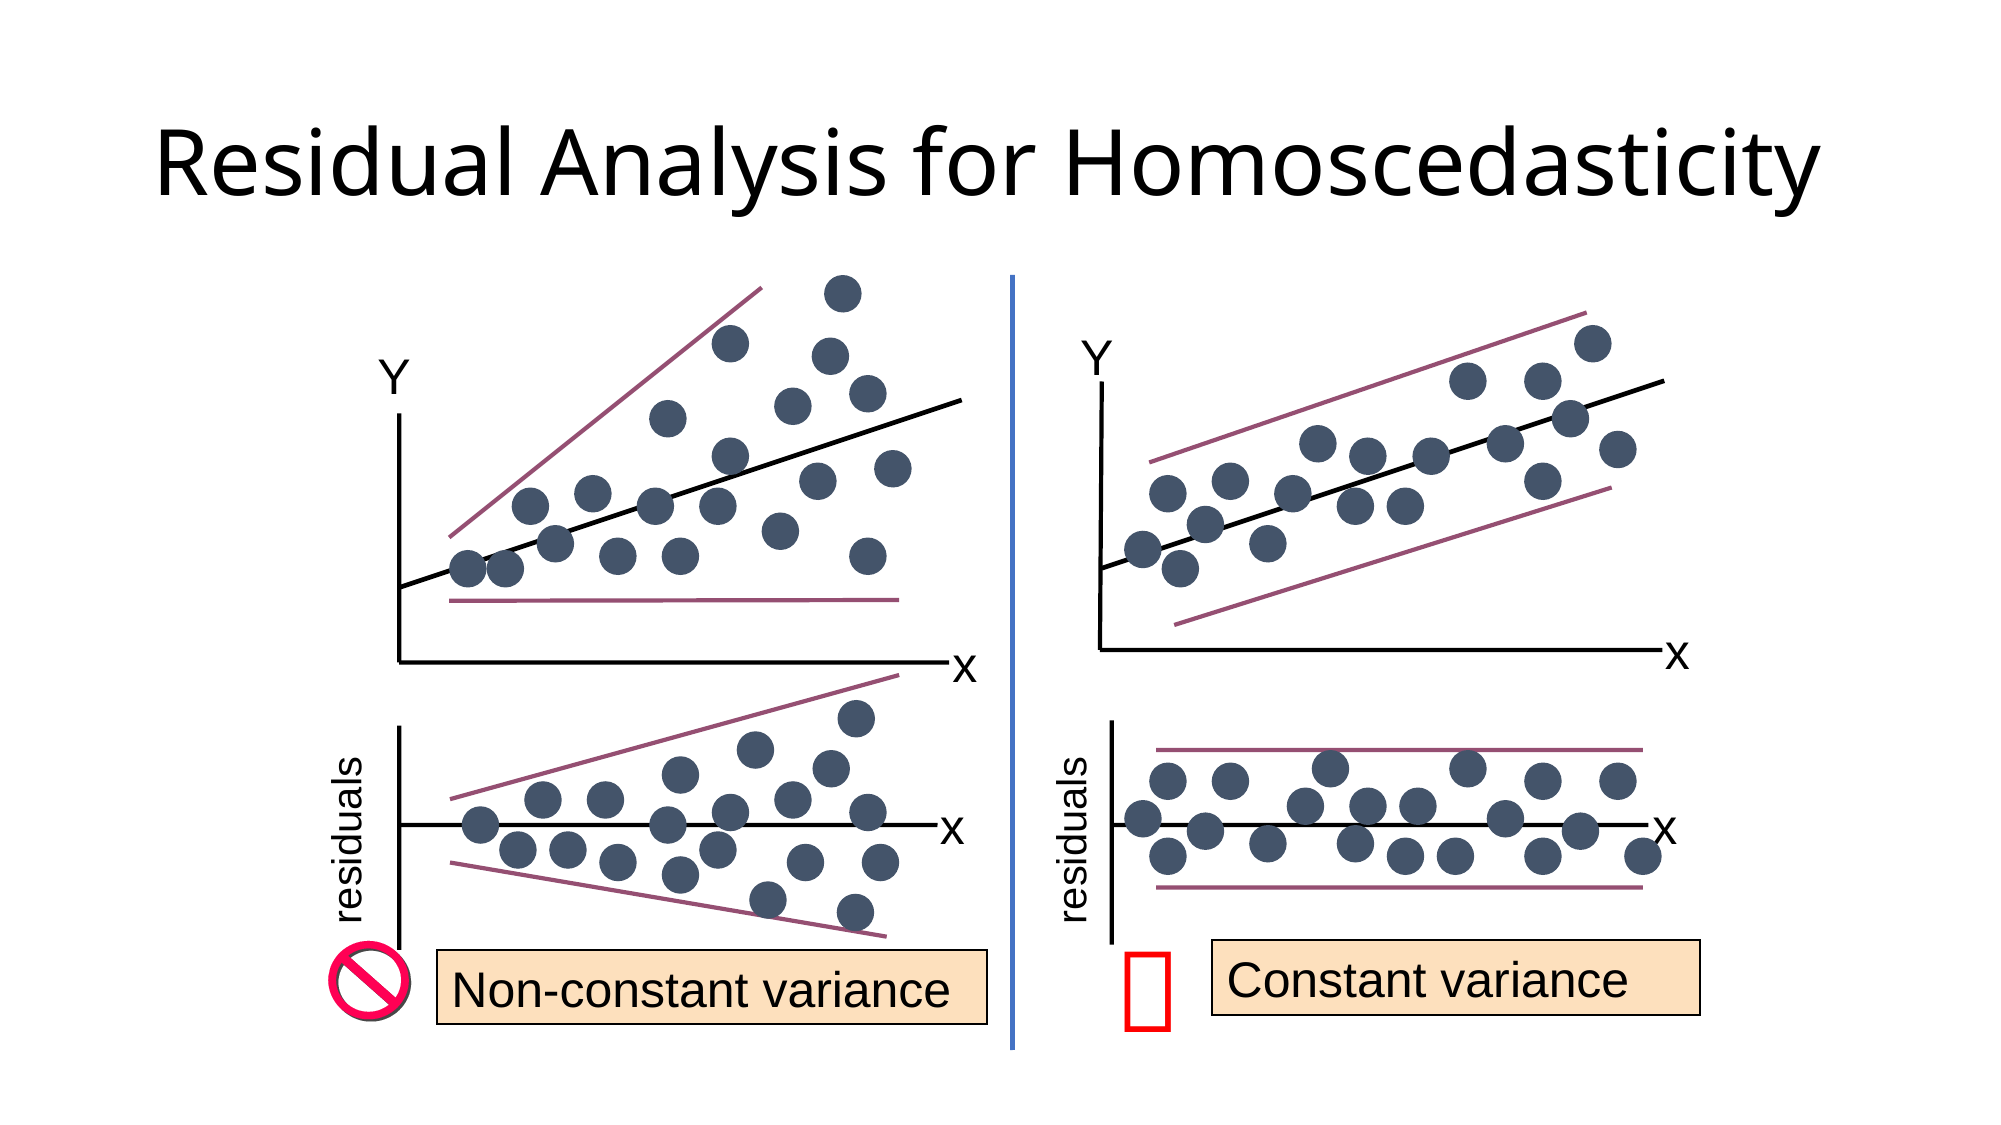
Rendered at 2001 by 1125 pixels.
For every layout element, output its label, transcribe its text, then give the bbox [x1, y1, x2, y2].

text_box [486, 549, 525, 588]
text_box [1524, 762, 1562, 801]
text_box x [937, 624, 1012, 700]
text_box [849, 793, 887, 832]
text_box [649, 399, 687, 438]
text_box [1186, 812, 1225, 850]
text_box [586, 781, 625, 819]
text_box [1524, 837, 1562, 876]
text_box [511, 487, 550, 526]
text_box [449, 549, 487, 588]
text_box [1211, 762, 1250, 801]
text_box [1249, 525, 1287, 563]
text_box [1524, 362, 1562, 400]
text_box [1311, 750, 1350, 788]
text_box [599, 843, 637, 882]
text_box [699, 487, 737, 526]
text_box [861, 843, 900, 882]
text_box [1436, 837, 1475, 876]
text_box [1386, 837, 1425, 876]
text_box Y [362, 337, 426, 413]
text_box Constant variance [1211, 940, 1700, 1015]
text_box [1524, 462, 1562, 501]
text_box [1349, 437, 1387, 475]
text_box residuals [1037, 725, 1102, 940]
text_box [1449, 362, 1487, 400]
text_box [1624, 837, 1662, 876]
text_box [711, 324, 750, 363]
text_box [699, 831, 737, 869]
text_box [1386, 487, 1425, 526]
text_box [1336, 825, 1375, 863]
text_box [1486, 800, 1525, 838]
text_box [661, 756, 700, 794]
text_box [1186, 505, 1225, 544]
text_box [1249, 825, 1287, 863]
text_box [524, 781, 562, 819]
text_box [849, 537, 887, 576]
text_box [1599, 762, 1637, 801]
text_box [1286, 787, 1325, 826]
text_box x [1637, 787, 1714, 862]
text_box [799, 462, 837, 501]
text_box [1161, 549, 1200, 588]
text_box [499, 831, 537, 869]
text_box [661, 537, 700, 576]
text_box [1349, 787, 1387, 826]
text_box [1149, 837, 1187, 876]
text_box [786, 843, 825, 882]
text_box [836, 893, 875, 932]
text_box x [924, 787, 1002, 862]
text_box [1336, 487, 1375, 526]
text_box [849, 375, 887, 413]
text_box [1574, 324, 1612, 363]
text_box [1274, 474, 1312, 513]
text_box [1486, 425, 1525, 463]
text_box [1599, 430, 1637, 469]
text_box [1149, 474, 1187, 513]
text_box [812, 750, 850, 788]
text_box [1412, 437, 1450, 475]
text_box [837, 699, 876, 738]
text_box [711, 437, 750, 475]
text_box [324, 937, 419, 1025]
text_box [536, 525, 575, 563]
text_box [811, 337, 850, 376]
text_box [1299, 425, 1337, 463]
text_box [761, 512, 800, 550]
text_box [1124, 530, 1162, 569]
text_box [599, 537, 637, 576]
text_box Non-constant variance [436, 949, 988, 1025]
text_box [749, 881, 787, 919]
text_box [1211, 462, 1250, 501]
text_box [1551, 399, 1590, 438]
text_box [661, 856, 700, 894]
text_box [824, 275, 862, 313]
title Residual Analysis for Homoscedasticity [137, 59, 1863, 278]
text_box [1399, 787, 1437, 826]
text_box [874, 450, 912, 488]
text_box  [1099, 912, 1250, 1063]
text_box [636, 487, 675, 526]
text_box [574, 474, 612, 513]
text_box [549, 831, 587, 869]
text_box Y [1065, 318, 1129, 393]
text_box [1561, 812, 1600, 850]
text_box [774, 781, 812, 819]
text_box residuals [312, 725, 378, 940]
text_box [1149, 762, 1187, 801]
text_box [1124, 800, 1162, 838]
text_box [649, 806, 687, 844]
text_box [461, 806, 500, 844]
text_box x [1649, 612, 1727, 687]
text_box [736, 731, 775, 769]
text_box [711, 793, 750, 832]
text_box [1449, 750, 1487, 788]
text_box [774, 387, 812, 426]
